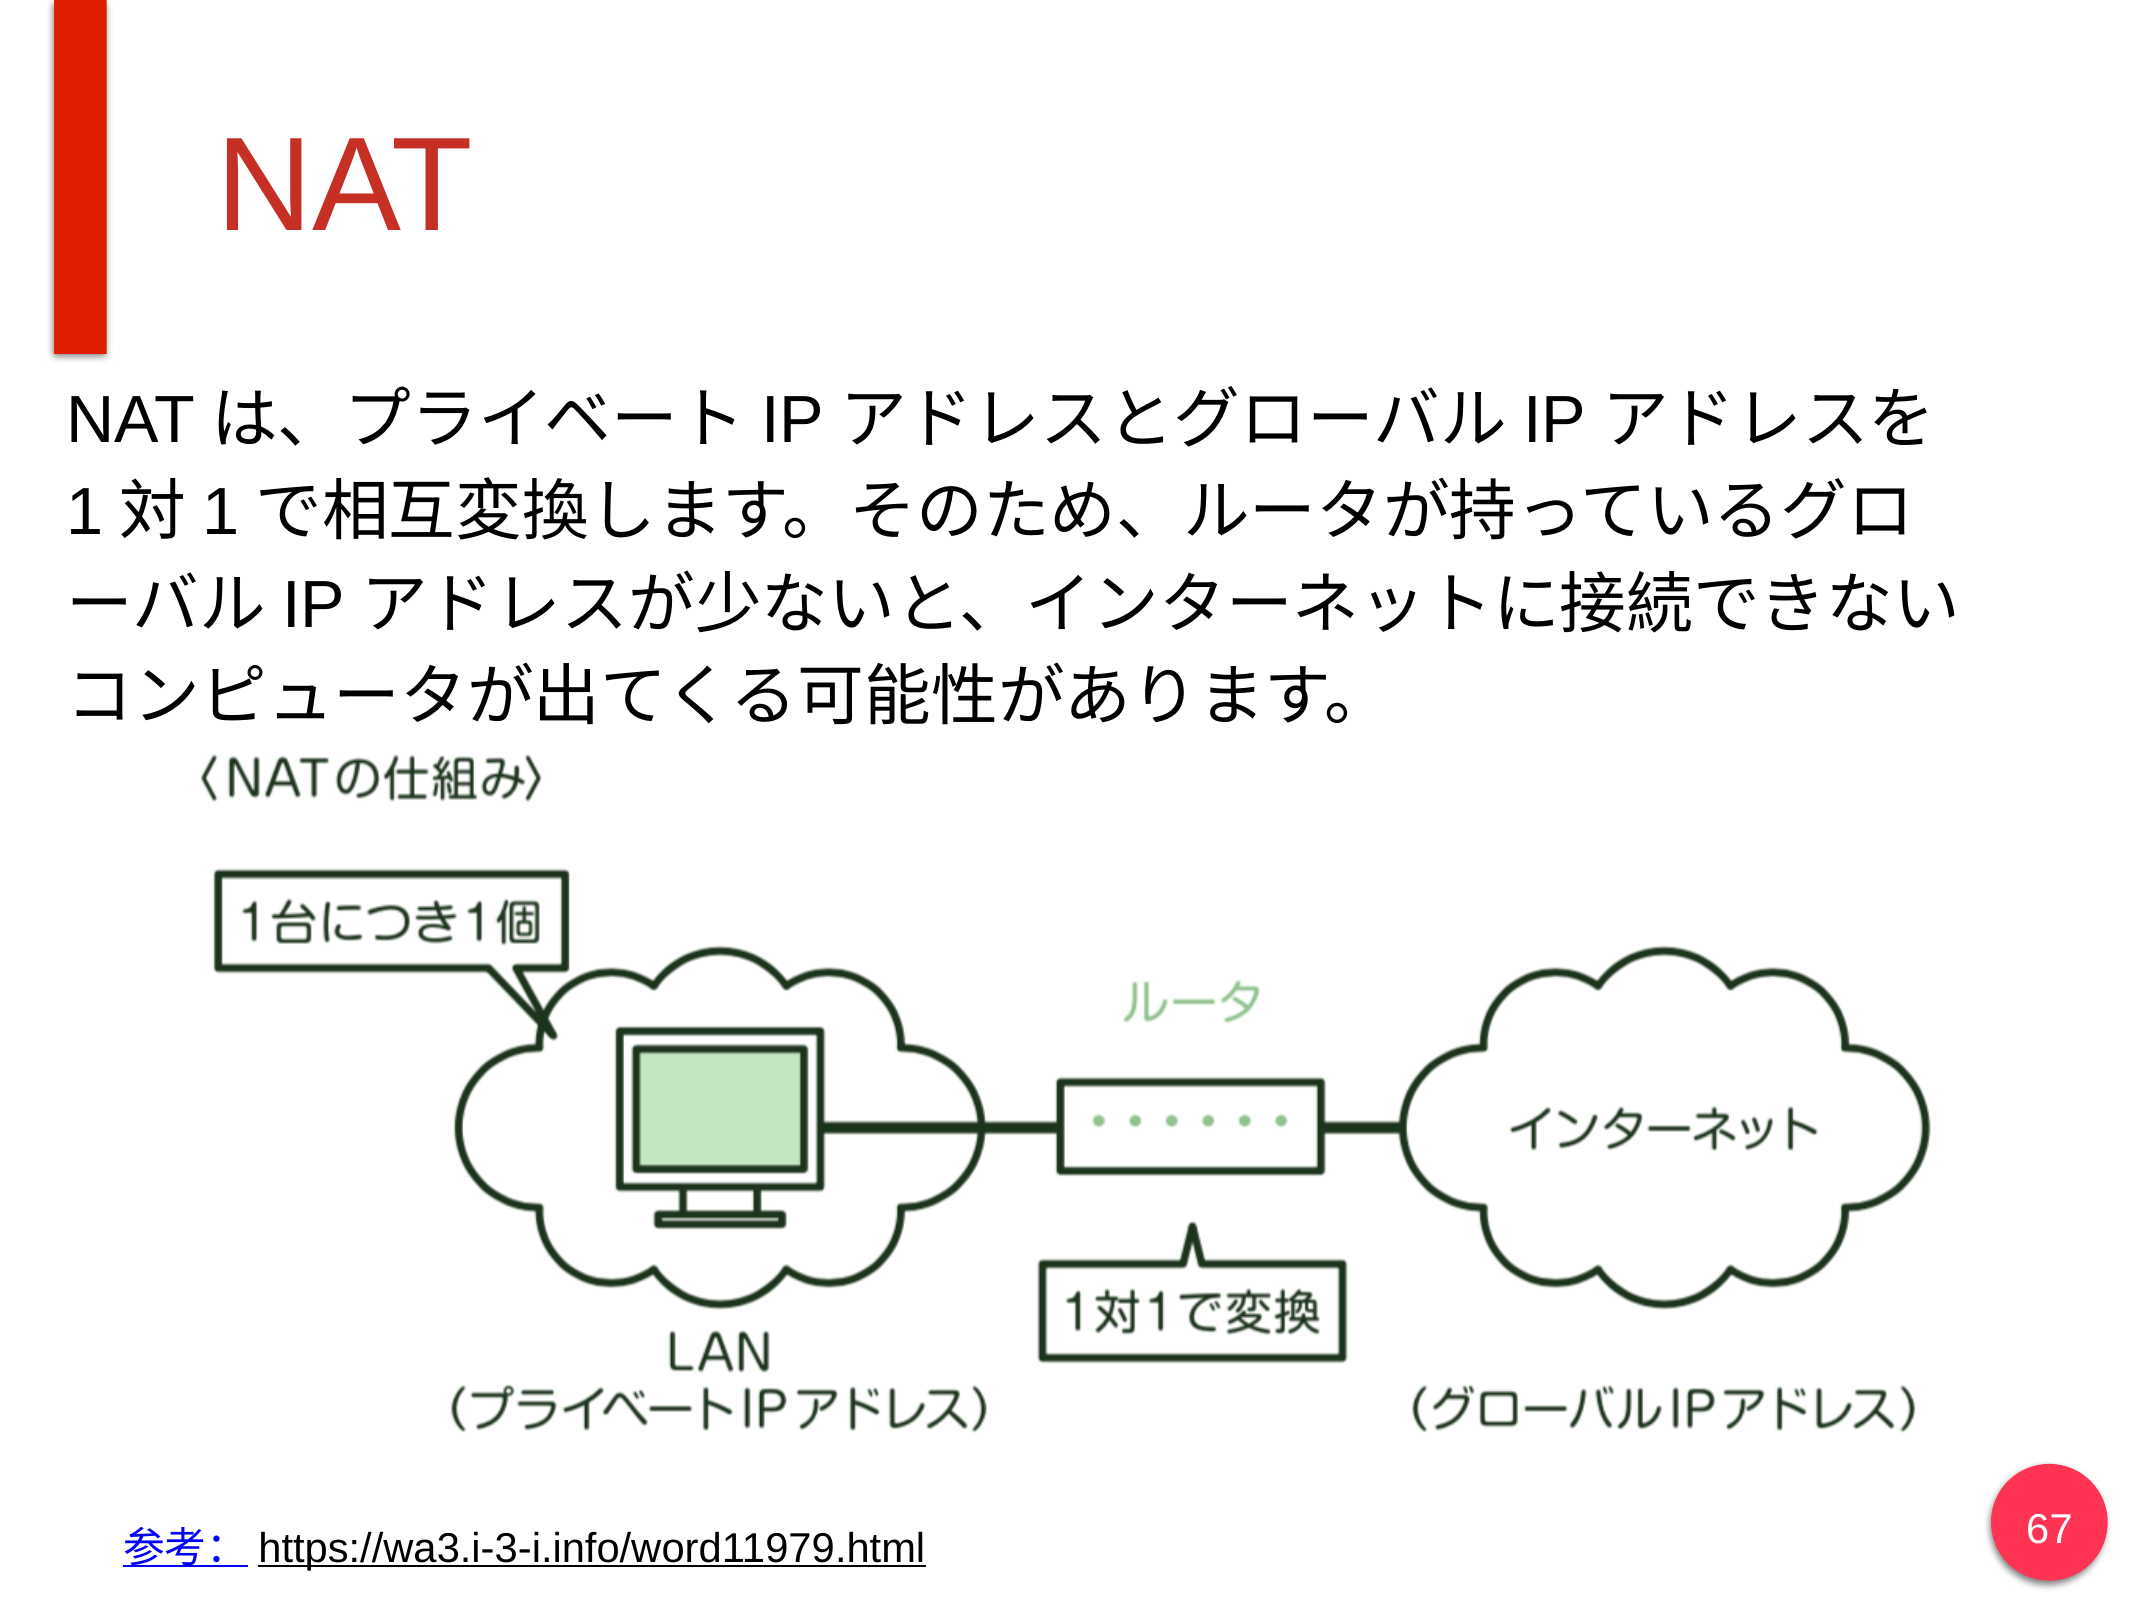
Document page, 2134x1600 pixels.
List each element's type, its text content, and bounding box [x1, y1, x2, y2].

slide_number 67 [2012, 1493, 2087, 1600]
text_box NATは、プライベートIPアドレスとグローバルIPアドレスを1対1で相互変換します。そのため、ルータが持っているグローバルIPアドレスが少ないと、インターネットに接続できないコンピュータが出てくる可能性があります。 [58, 355, 1980, 1473]
text_box 参考：https://wa3.i-3-i.info/word11979.html [108, 1505, 1461, 1586]
picture [187, 750, 1951, 1473]
title NAT [208, 18, 2030, 336]
